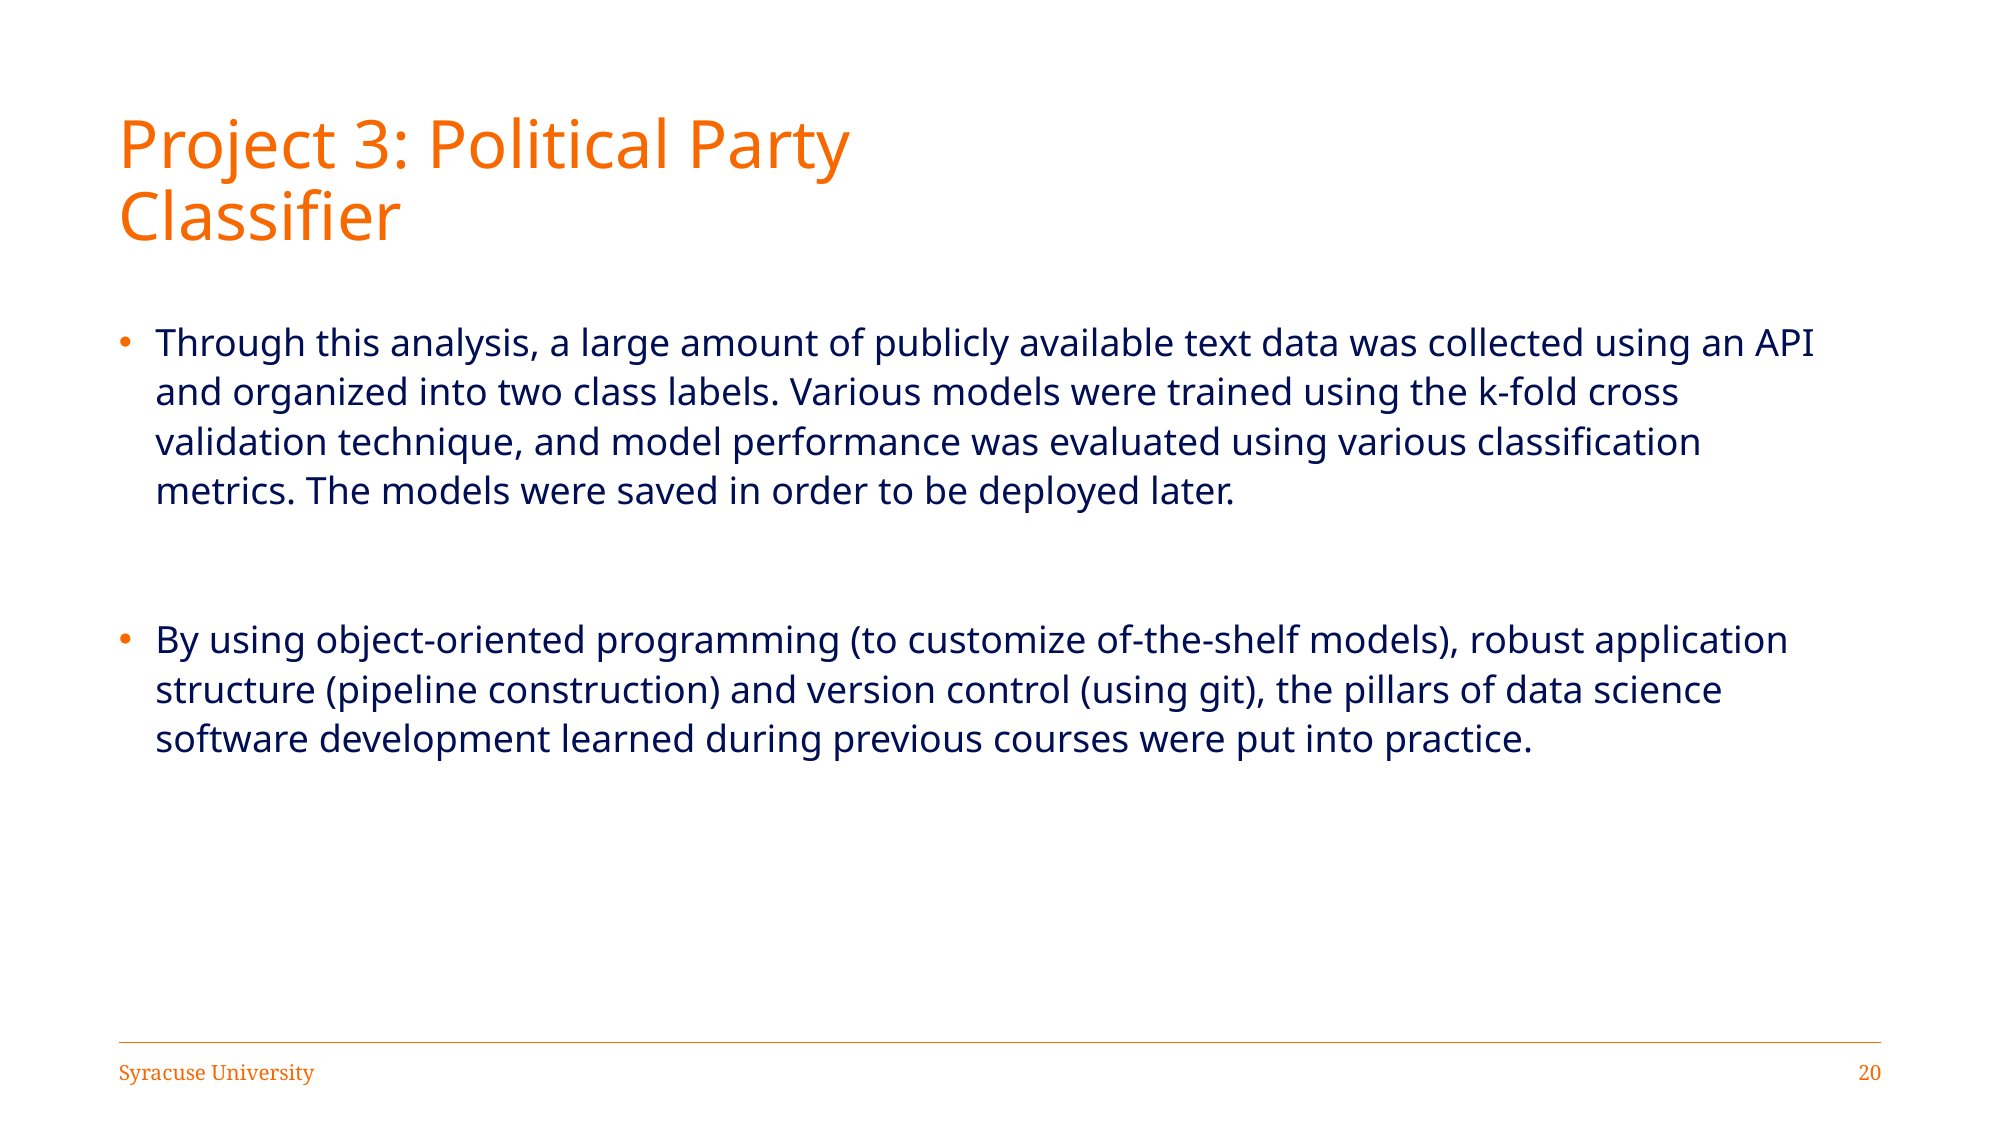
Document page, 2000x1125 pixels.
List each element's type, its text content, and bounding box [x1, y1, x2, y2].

title Project 3: Political Party Classifier [118, 110, 941, 173]
list Through this analysis, a large amount of publicly available text data was collected using an API and organized into two class labels. Various models were trained using the k-fold cross validation technique, and model performance was evaluated using various classification metrics. The models were saved in order to be deployed later. By using object-oriented programming (to customize of-the-shelf models), robust application structure (pipeline construction) and version control (using git), the pillars of data science software development learned during previous courses were put into practice. [118, 314, 1831, 982]
